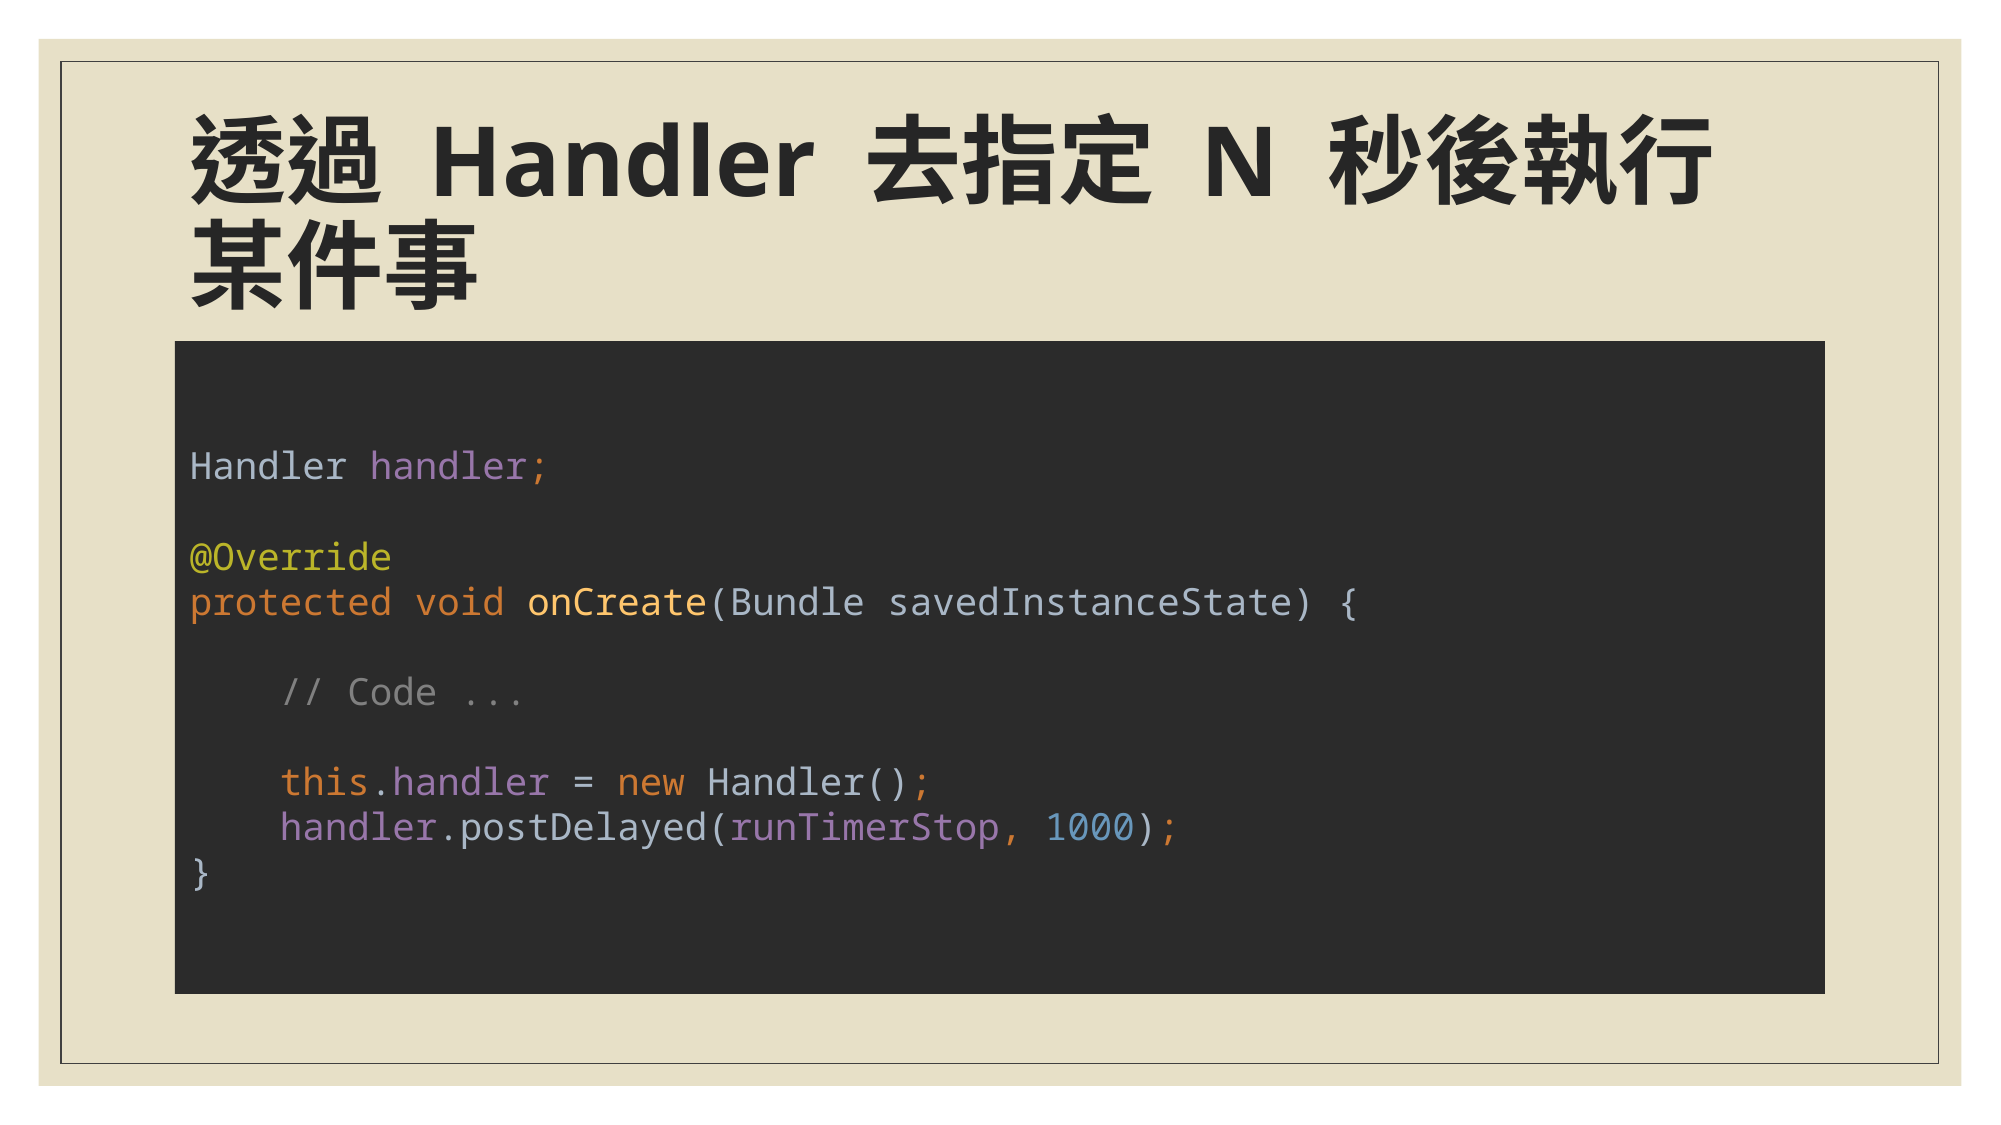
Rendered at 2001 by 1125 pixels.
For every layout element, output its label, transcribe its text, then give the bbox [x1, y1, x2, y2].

list Handler handler; @Override protected void onCreate(Bundle savedInstanceState) { // Code ... this.handler = new Handler(); handler.postDelayed(runTimerStop, 1000); } [174, 341, 1825, 994]
title 透過 Handler 去指定 N 秒後執行某件事 [174, 105, 1825, 331]
